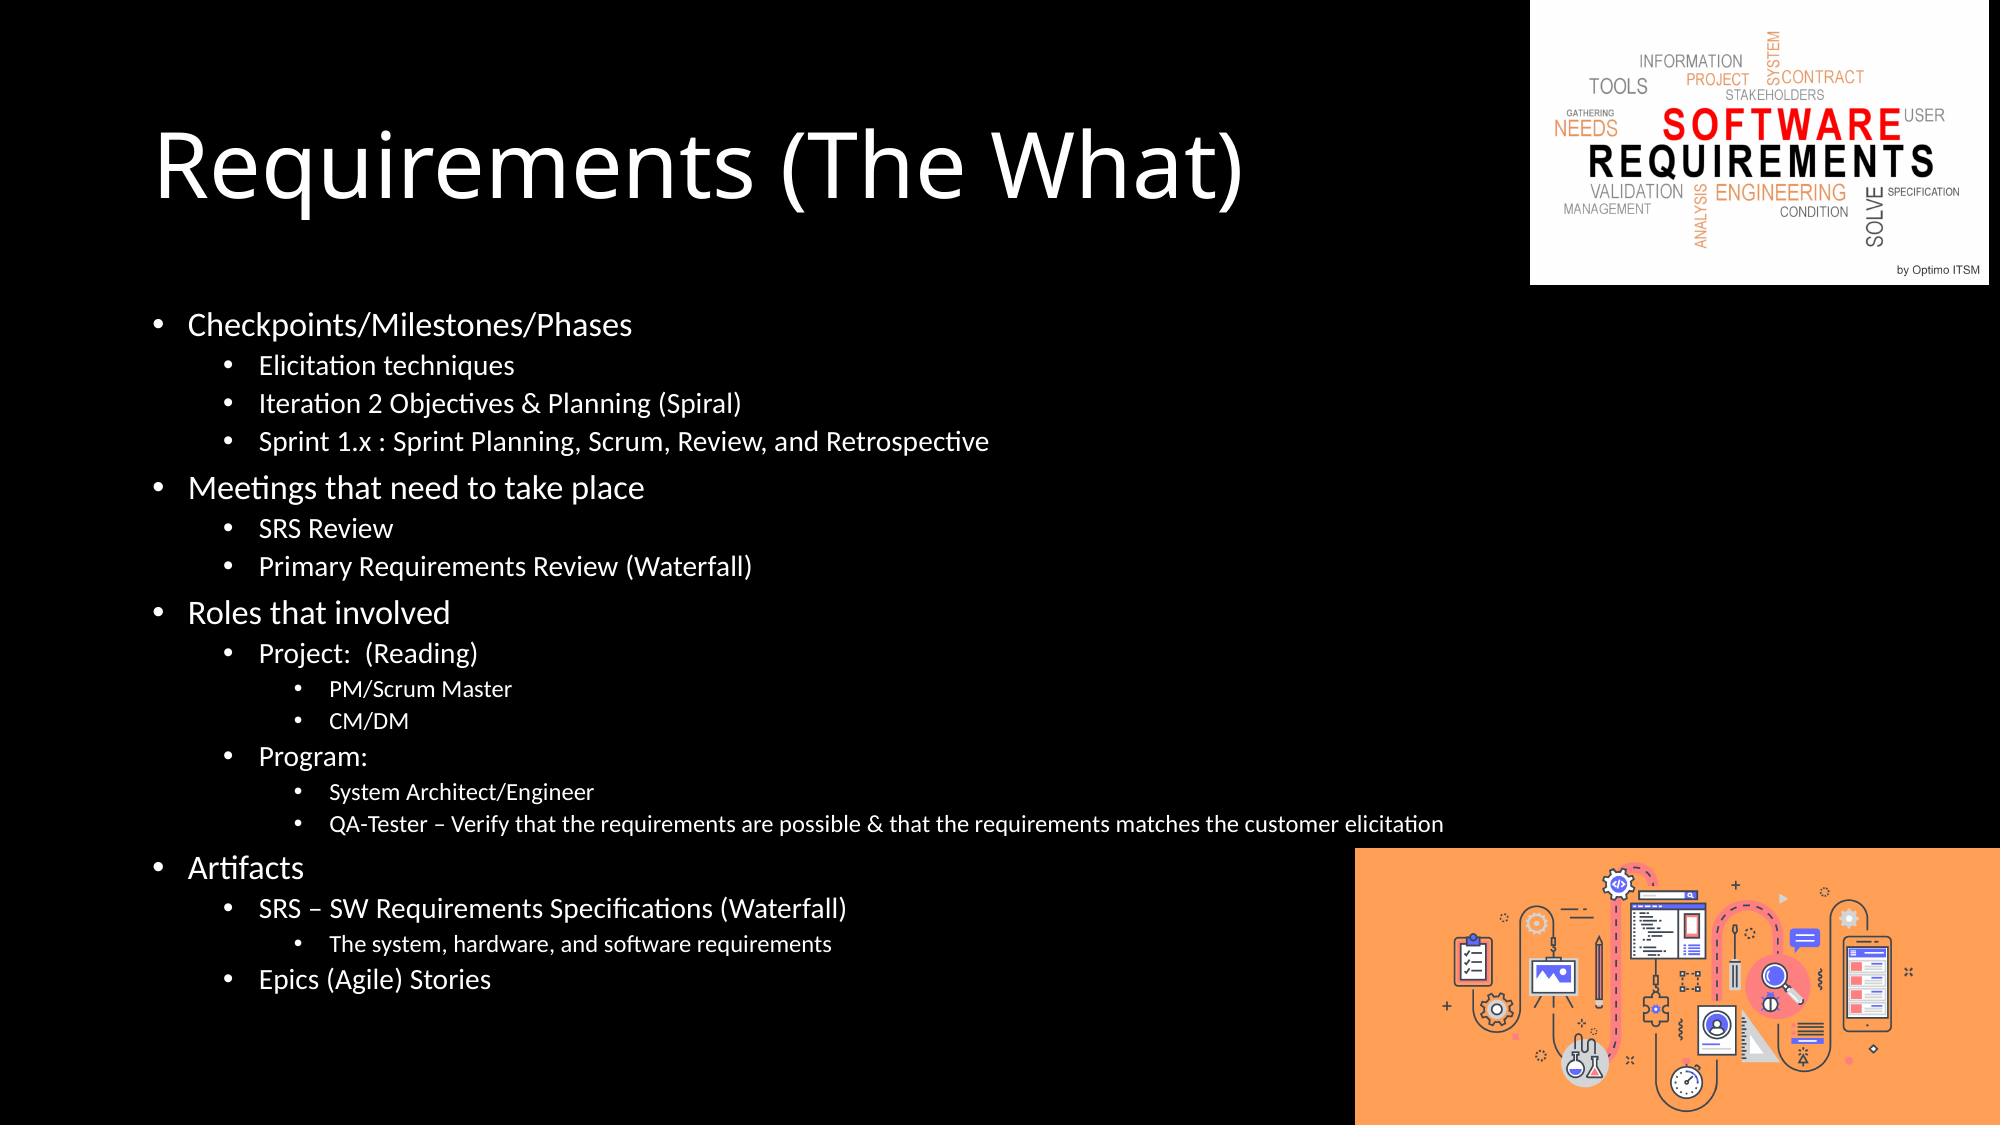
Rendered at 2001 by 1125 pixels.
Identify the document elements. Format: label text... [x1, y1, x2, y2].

title Requirements (The What) [137, 59, 1530, 278]
list Checkpoints/Milestones/Phases Elicitation techniques Iteration 2 Objectives & Planning (Spiral) Sprint 1.x : Sprint Planning, Scrum, Review, and Retrospective Meetings that need to take place SRS Review Primary Requirements Review (Waterfall) Roles that involved Project: (Reading) PM/Scrum Master CM/DM Program: System Architect/Engineer QA-Tester – Verify that the requirements are possible & that the requirements matches the customer elicitation Artifacts SRS – SW Requirements Specifications (Waterfall) The system, hardware, and software requirements Epics (Agile) Stories [137, 299, 1863, 1014]
picture [1355, 848, 2000, 1125]
picture [1530, 0, 1989, 285]
